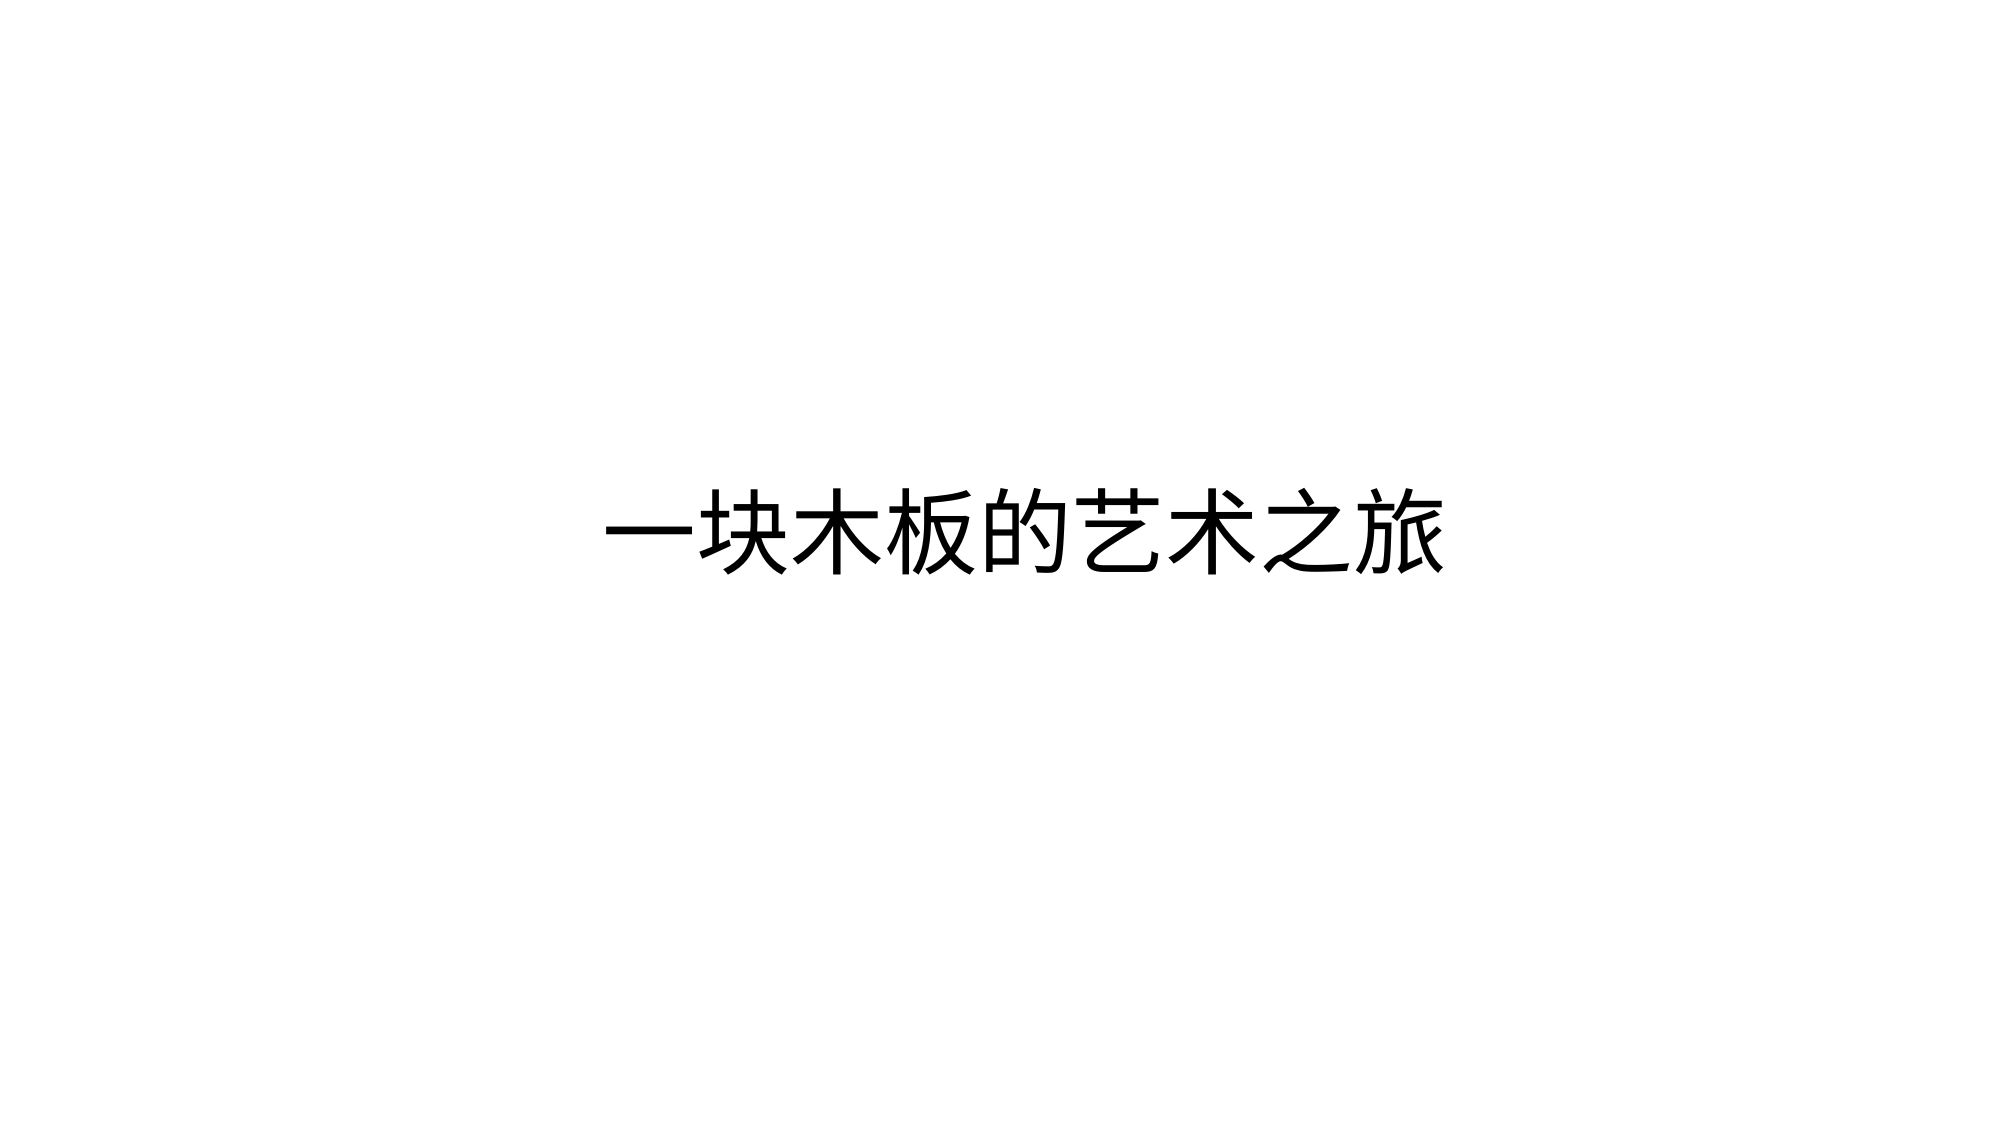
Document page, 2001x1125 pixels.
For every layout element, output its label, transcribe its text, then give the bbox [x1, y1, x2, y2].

text_box 一块木板的艺术之旅 [588, 466, 1462, 594]
